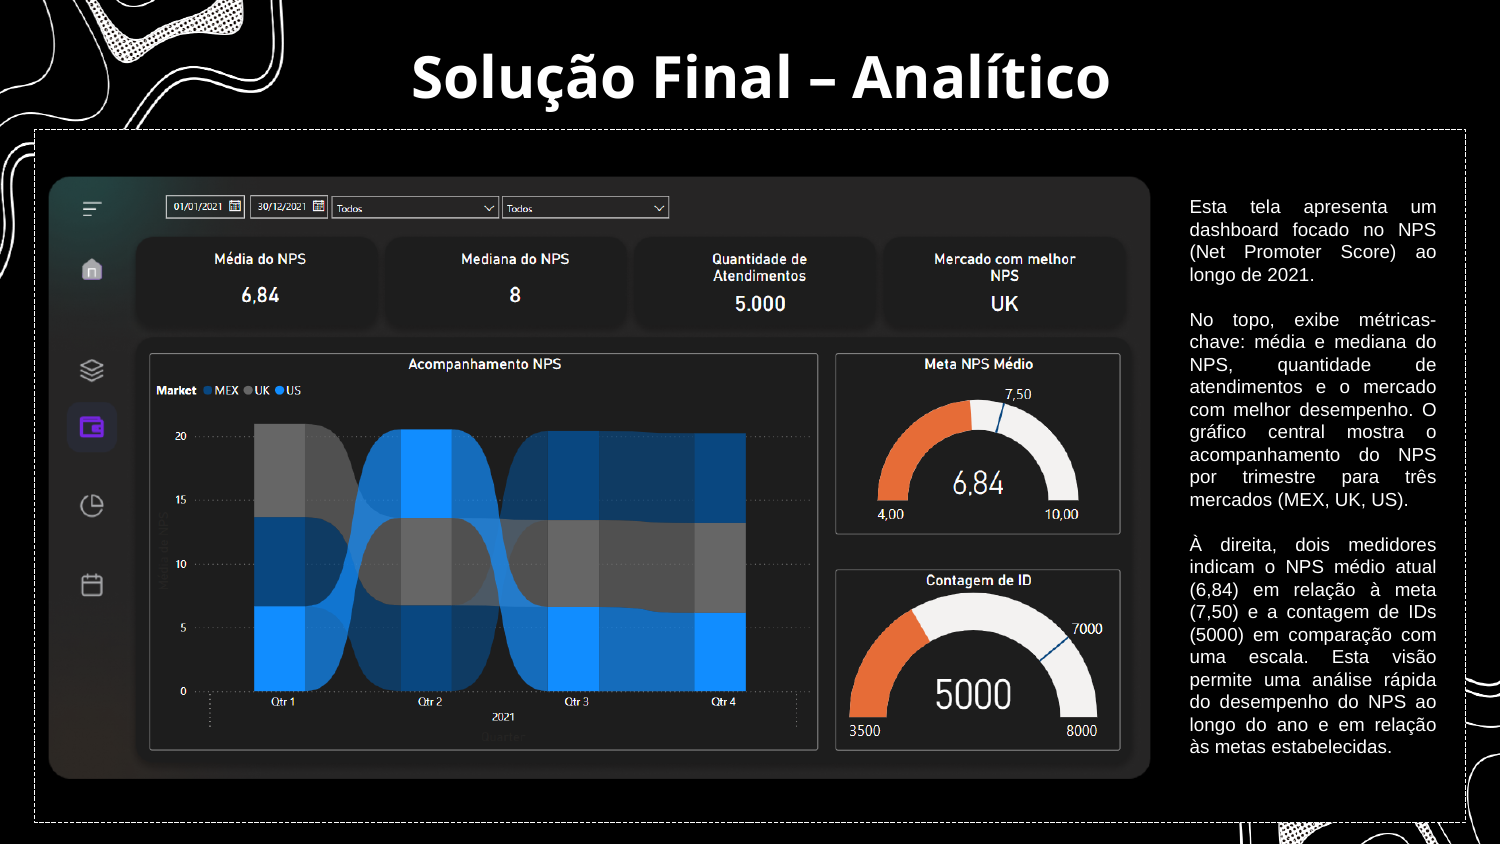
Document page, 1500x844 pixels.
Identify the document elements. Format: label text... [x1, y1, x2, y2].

picture [0, 0, 1500, 844]
text_box Esta tela apresenta um dashboard focado no NPS (Net Promoter Score) ao longo de 2021. No topo, exibe métricas-chave: média e mediana do NPS, quantidade de atendimentos e o mercado com melhor desempenho. O gráfico central mostra o acompanhamento do NPS por trimestre para três mercados (MEX, UK, US). À direita, dois medidores indicam o NPS médio atual (6,84) em relação à meta (7,50) e a contagem de IDs (5000) em comparação com uma escala. Esta visão permite uma análise rápida do desempenho do NPS ao longo do ano e em relação às metas estabelecidas. [1174, 187, 1452, 765]
text_box [33, 127, 1467, 825]
text_box Solução Final – Analítico [261, 25, 1261, 123]
